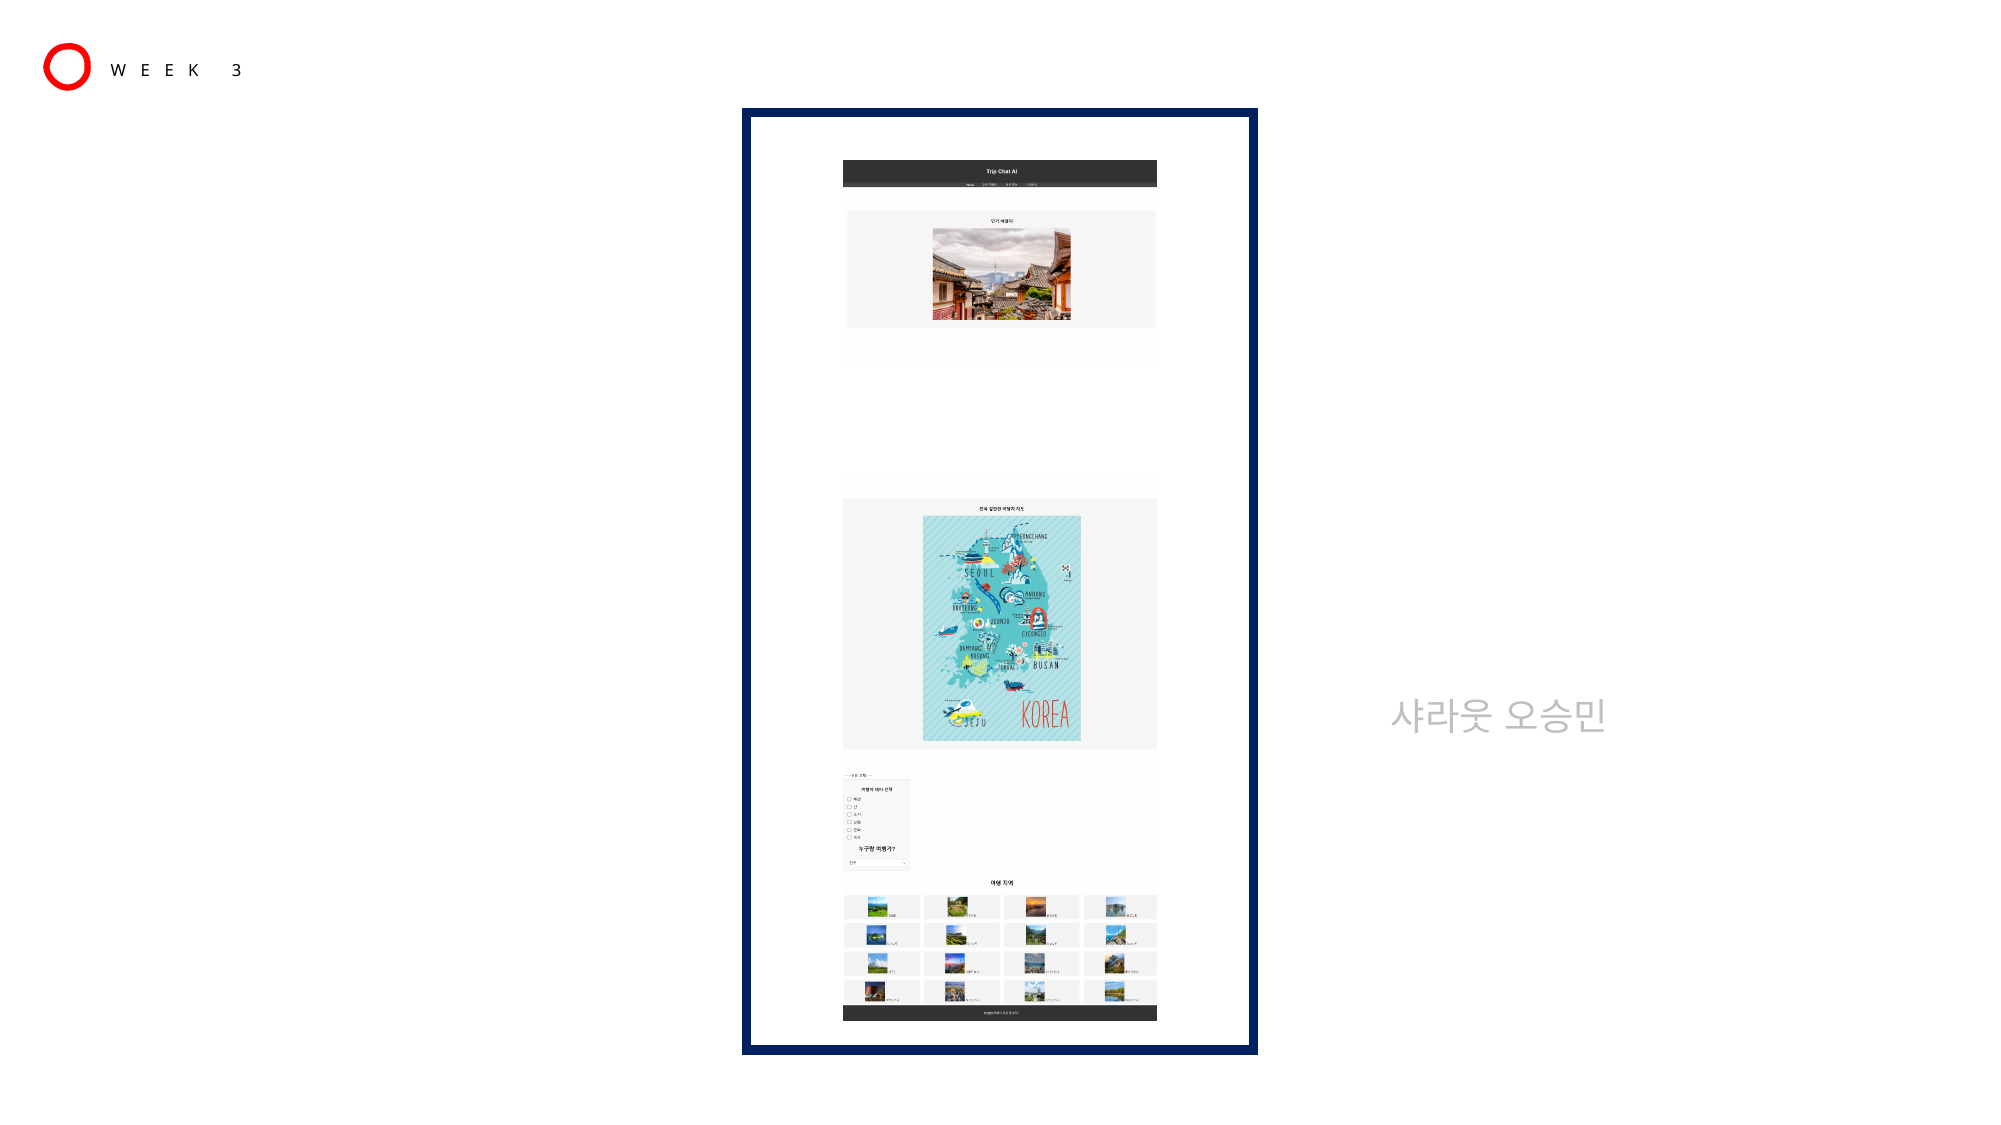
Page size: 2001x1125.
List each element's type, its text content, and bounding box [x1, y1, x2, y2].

text_box WEEK 3 [95, 52, 257, 87]
text_box [45, 45, 89, 89]
text_box [745, 111, 1255, 1051]
text_box 샤라웃 오승민 [1375, 685, 1624, 746]
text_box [843, 160, 1157, 1021]
